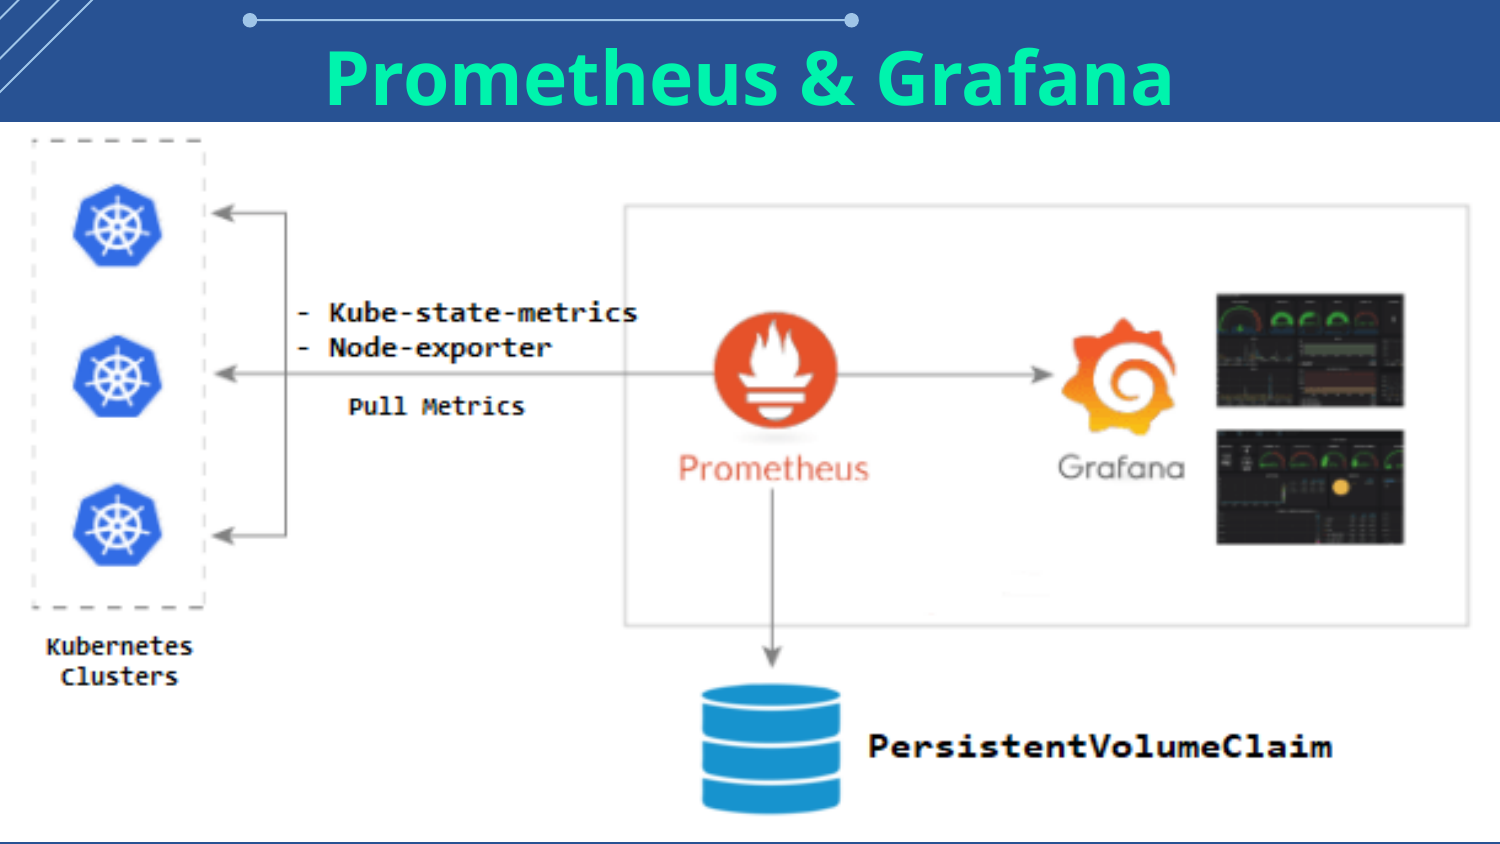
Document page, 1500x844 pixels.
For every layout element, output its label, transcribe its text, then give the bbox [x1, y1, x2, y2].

picture [0, 122, 1500, 843]
title Prometheus & Grafana [118, 30, 1382, 111]
